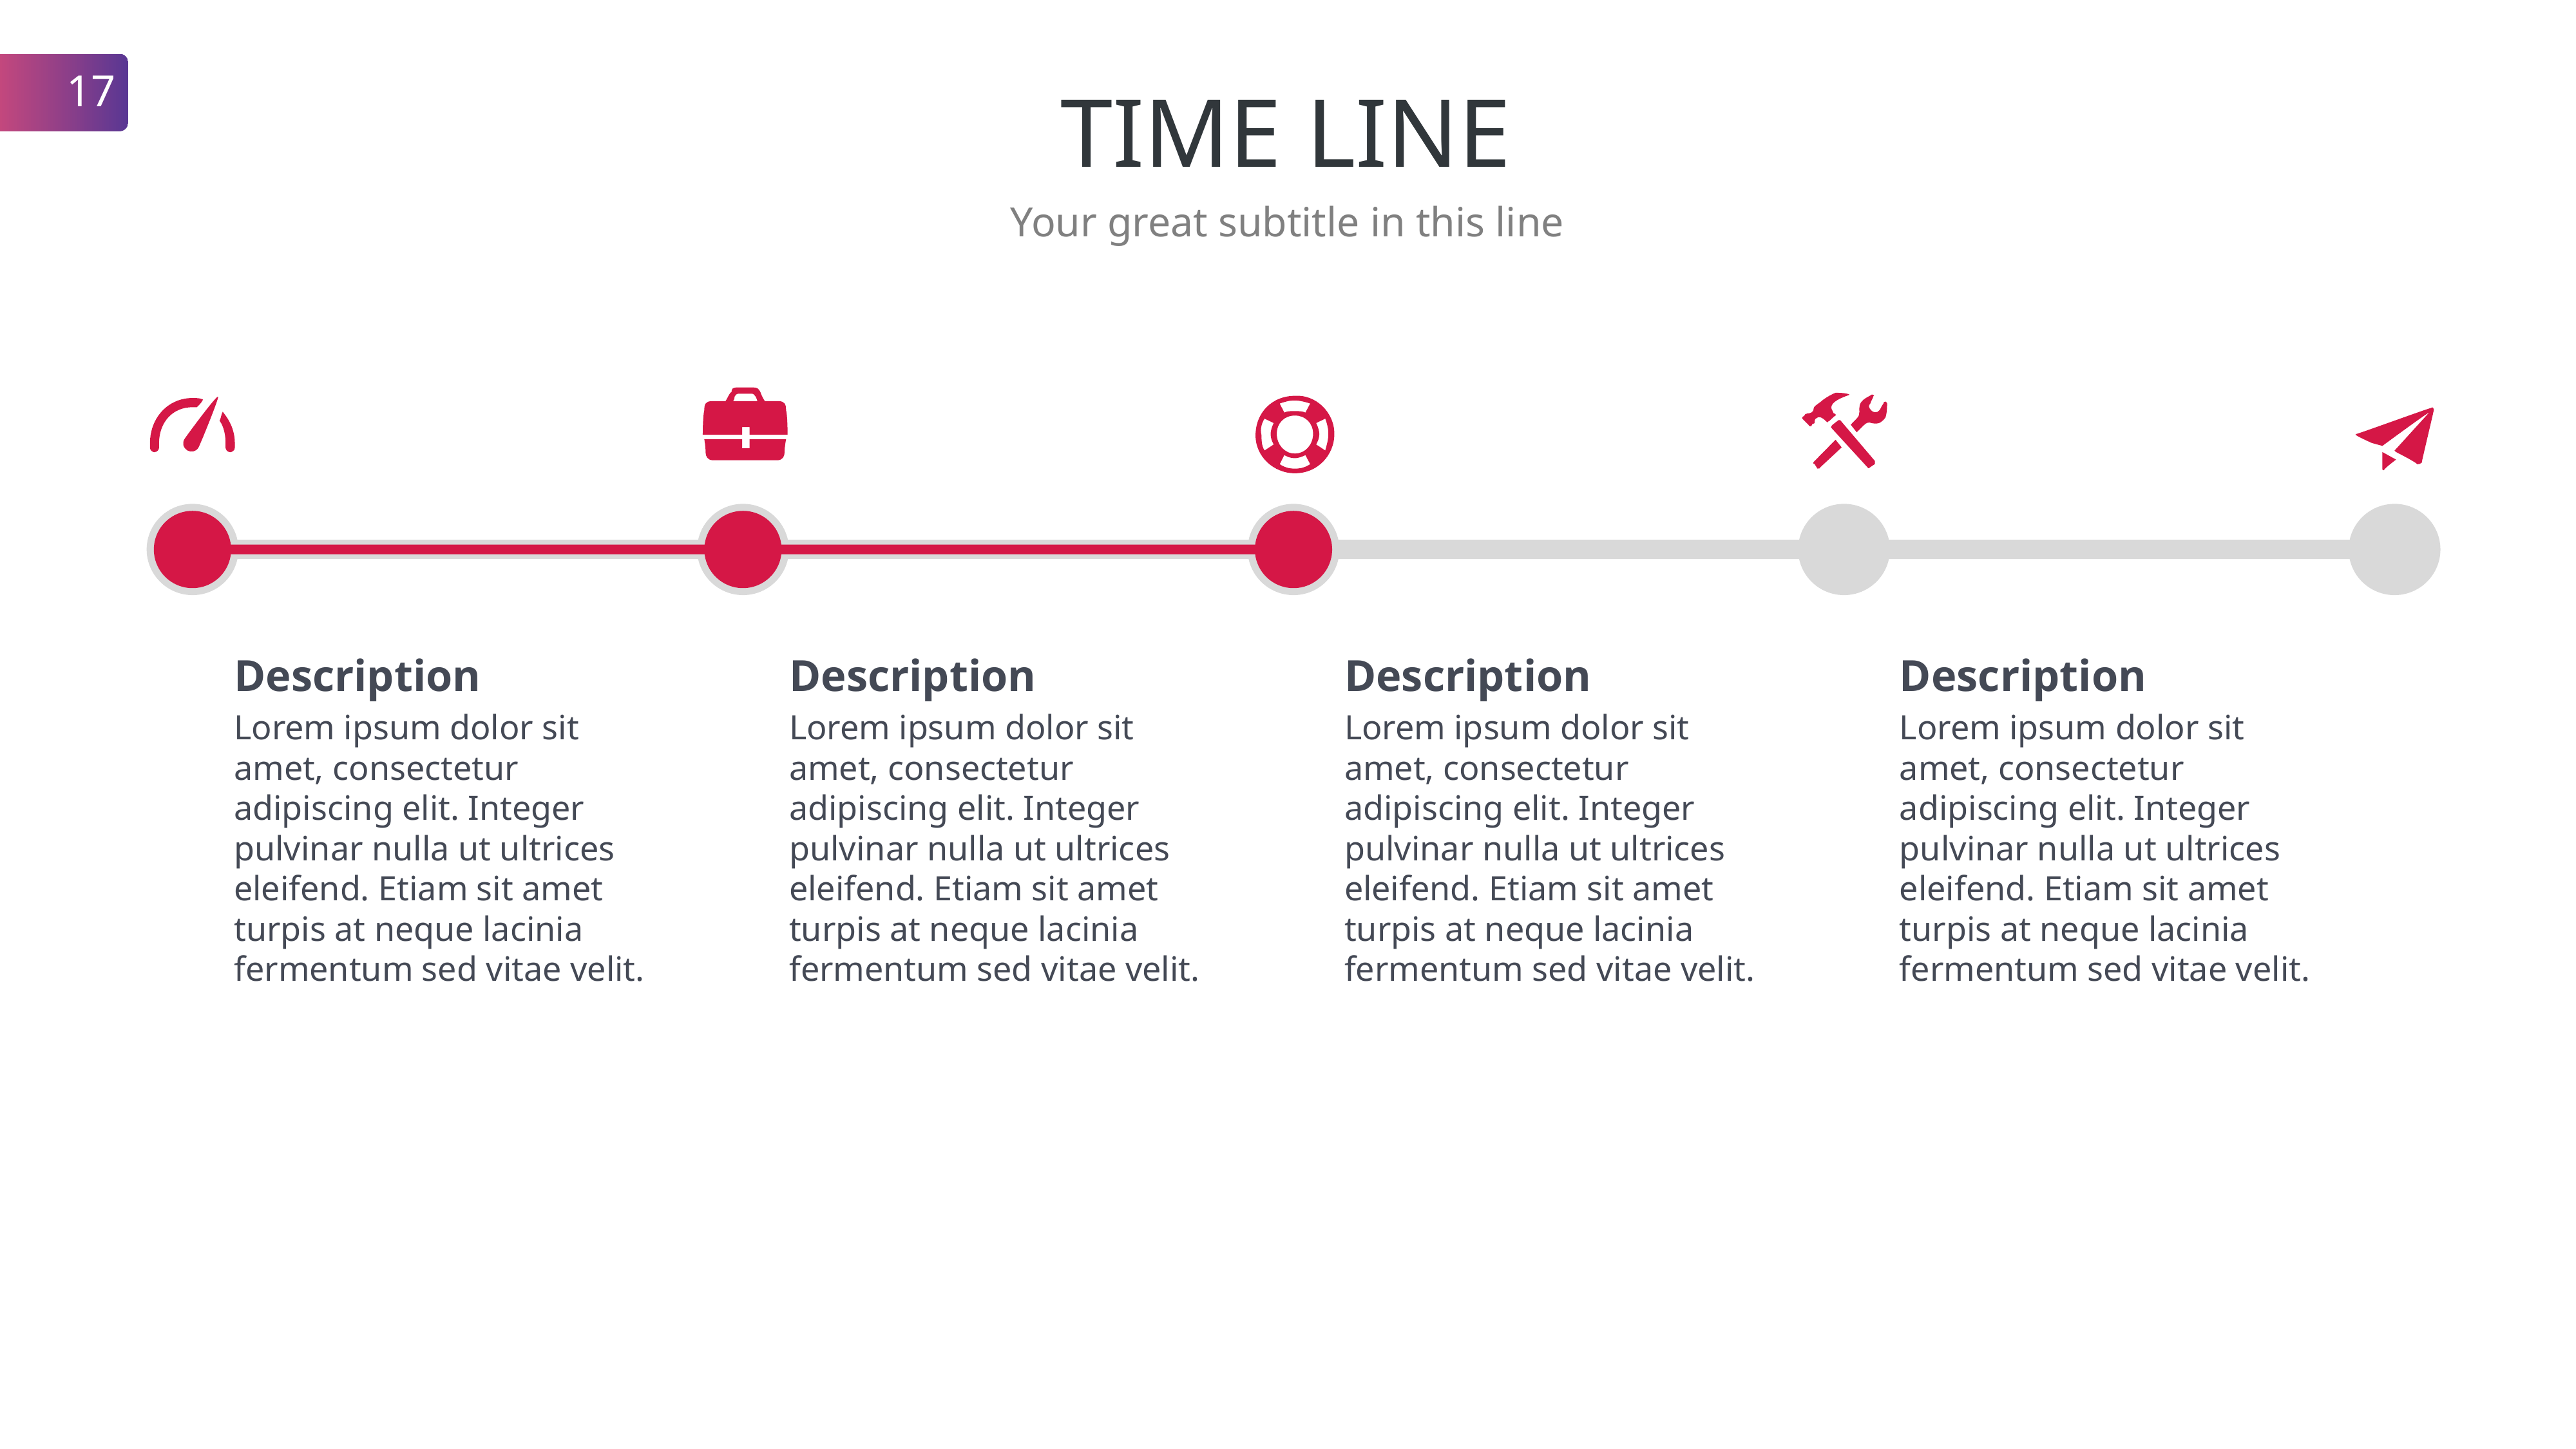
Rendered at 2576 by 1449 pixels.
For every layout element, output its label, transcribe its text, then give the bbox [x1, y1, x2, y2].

slide_number 17 [0, 53, 129, 131]
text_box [146, 504, 2441, 596]
text_box [1831, 420, 1875, 469]
text_box [2382, 451, 2396, 471]
text_box [702, 387, 788, 435]
text_box Description Lorem ipsum dolor sit amet, consectetur adipiscing elit. Integer pulvinar nulla ut ultrices eleifend. Etiam sit amet turpis at neque lacinia fermentum sed vitae velit. [763, 635, 1251, 884]
text_box [1255, 395, 1335, 473]
text_box [183, 397, 218, 452]
text_box Description Lorem ipsum dolor sit amet, consectetur adipiscing elit. Integer pulvinar nulla ut ultrices eleifend. Etiam sit amet turpis at neque lacinia fermentum sed vitae velit. [208, 635, 696, 884]
text_box [1851, 394, 1887, 433]
text_box [1802, 392, 1850, 426]
text_box Description Lorem ipsum dolor sit amet, consectetur adipiscing elit. Integer pulvinar nulla ut ultrices eleifend. Etiam sit amet turpis at neque lacinia fermentum sed vitae velit. [1874, 635, 2361, 884]
text_box [1813, 439, 1842, 469]
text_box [996, 68, 1579, 254]
text_box [219, 412, 235, 453]
text_box Description Lorem ipsum dolor sit amet, consectetur adipiscing elit. Integer pulvinar nulla ut ultrices eleifend. Etiam sit amet turpis at neque lacinia fermentum sed vitae velit. [1319, 635, 1806, 884]
text_box [704, 439, 787, 460]
text_box [2355, 407, 2434, 464]
text_box [149, 398, 204, 453]
